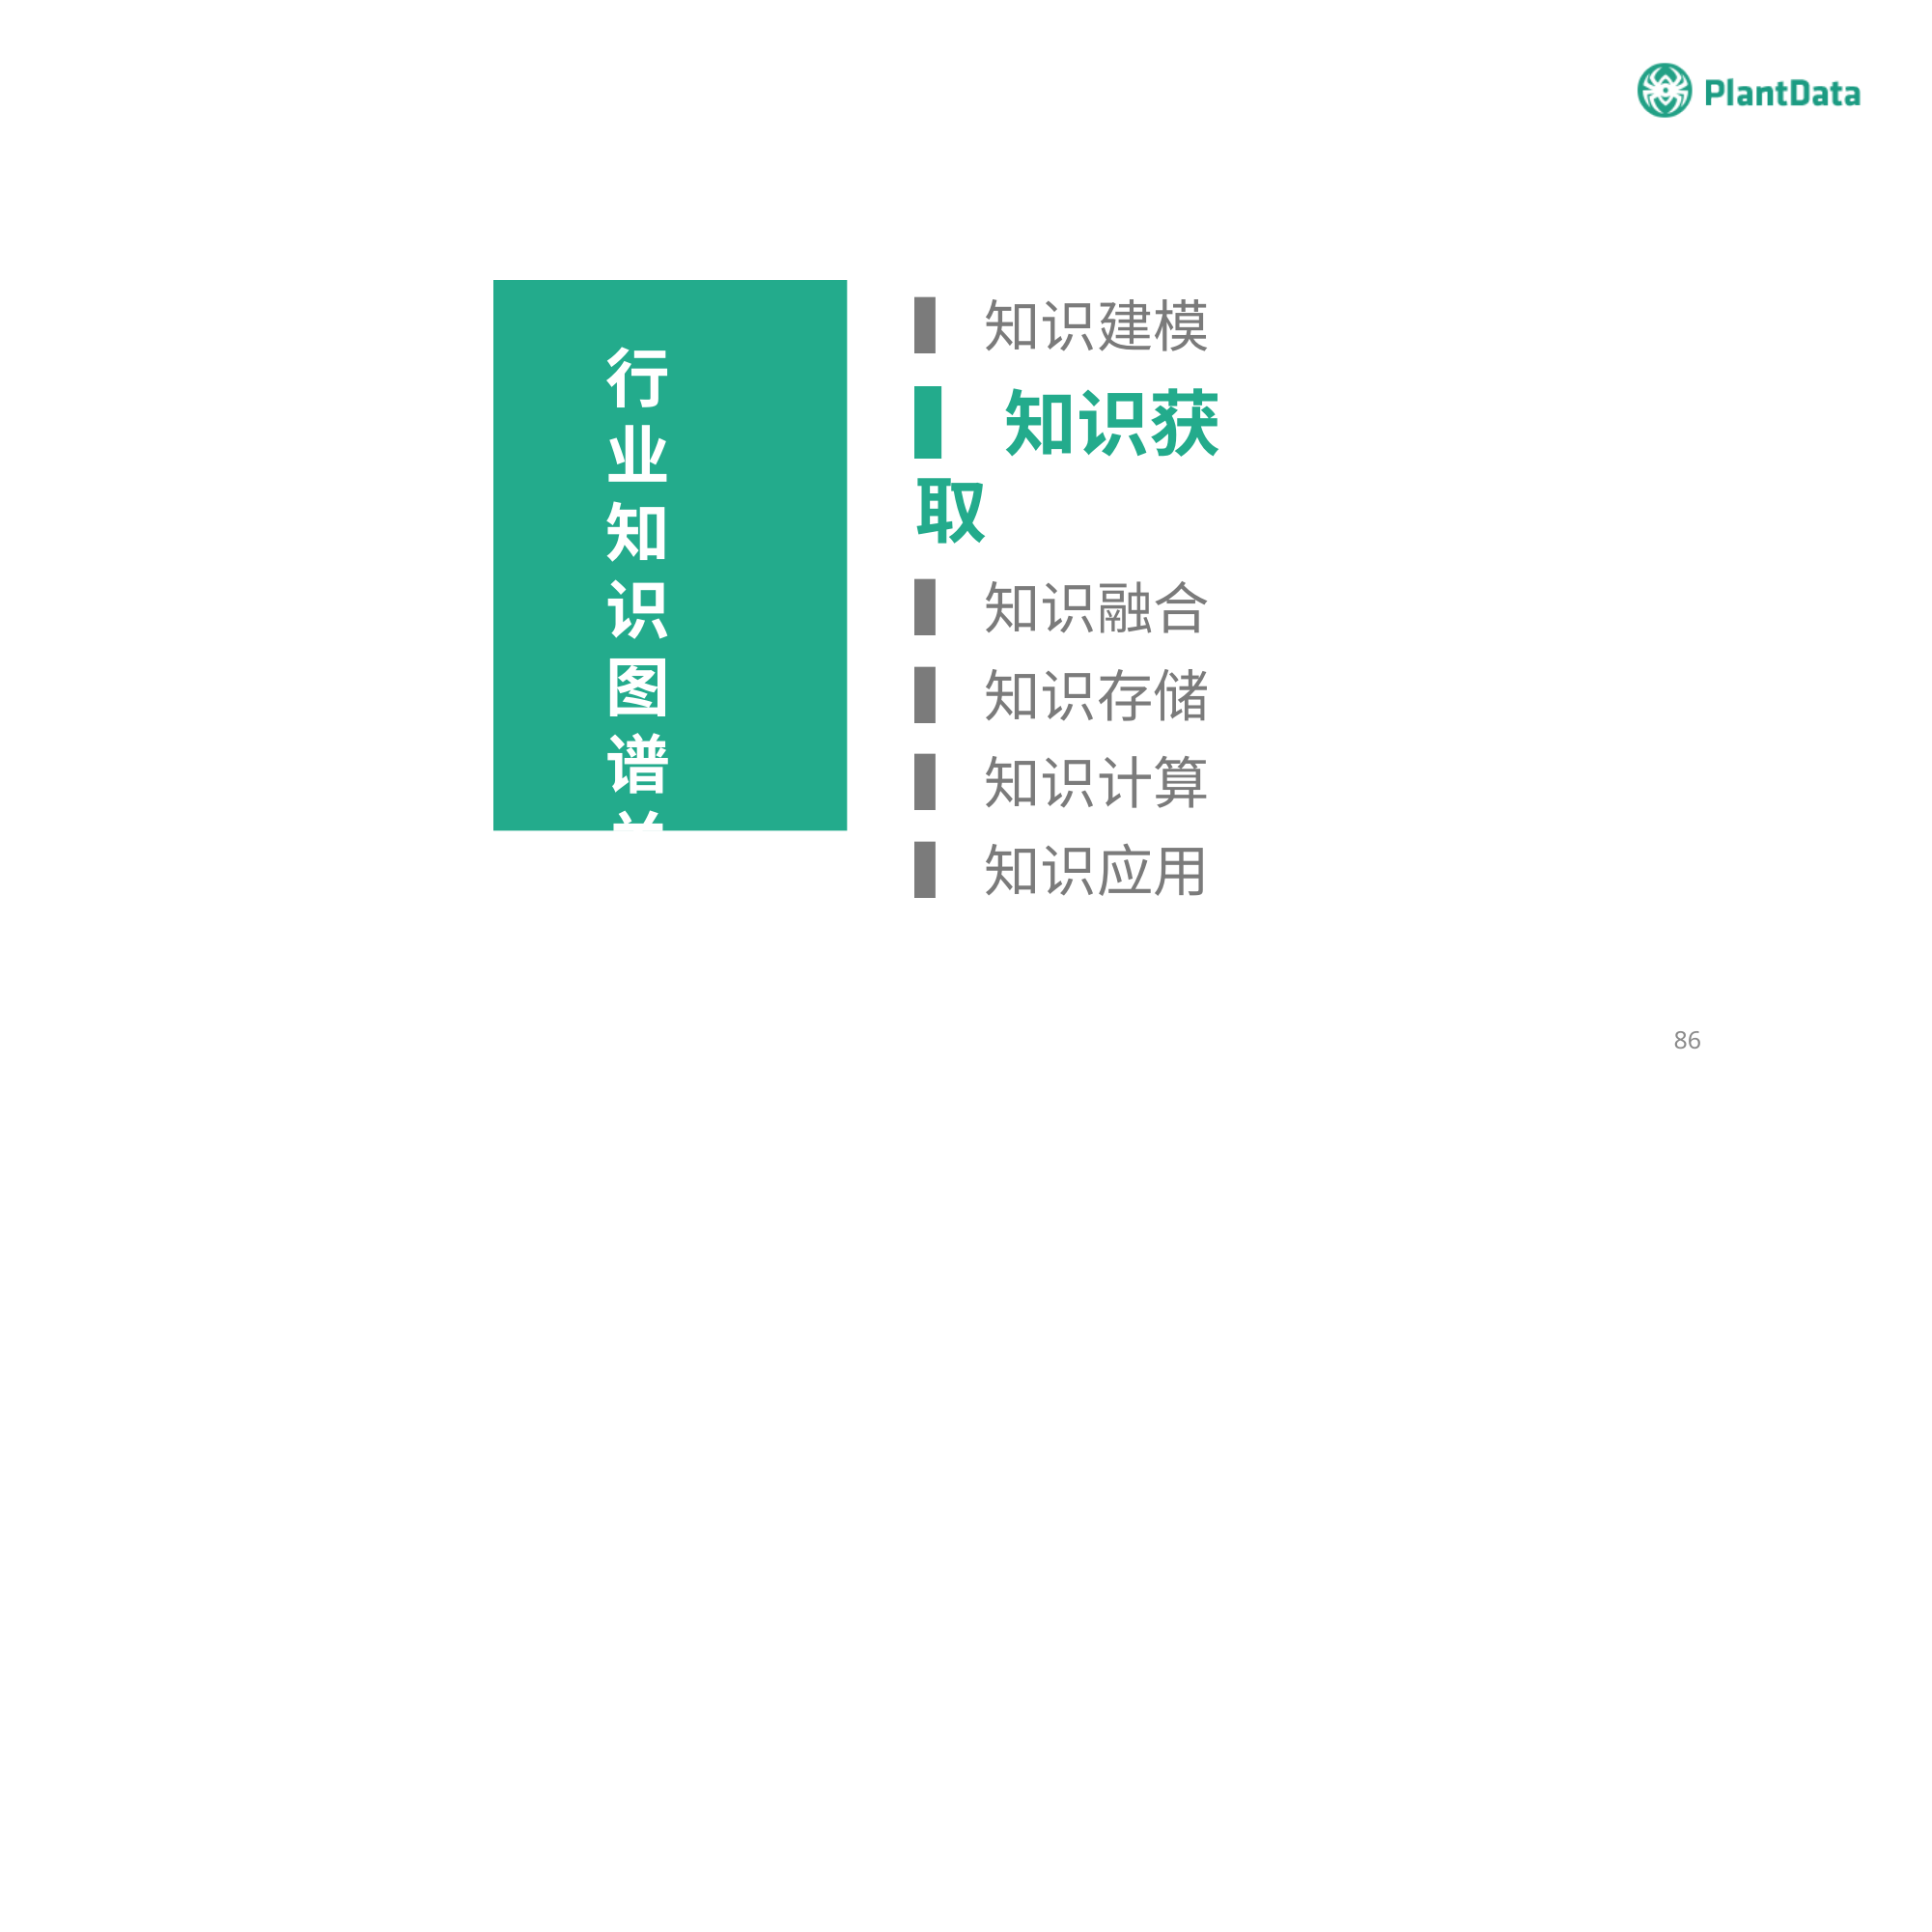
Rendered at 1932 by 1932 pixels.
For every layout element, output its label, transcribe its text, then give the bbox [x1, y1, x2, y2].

text_box [493, 280, 848, 831]
text_box ▍知识建模 ▍知识获取 ▍知识融合 ▍知识存储 ▍知识计算 ▍知识应用 [912, 291, 1250, 819]
picture [1631, 59, 1866, 121]
text_box 行业 知识 图谱 关键 技术 [603, 338, 737, 726]
text_box 86 [1671, 1024, 1704, 1056]
